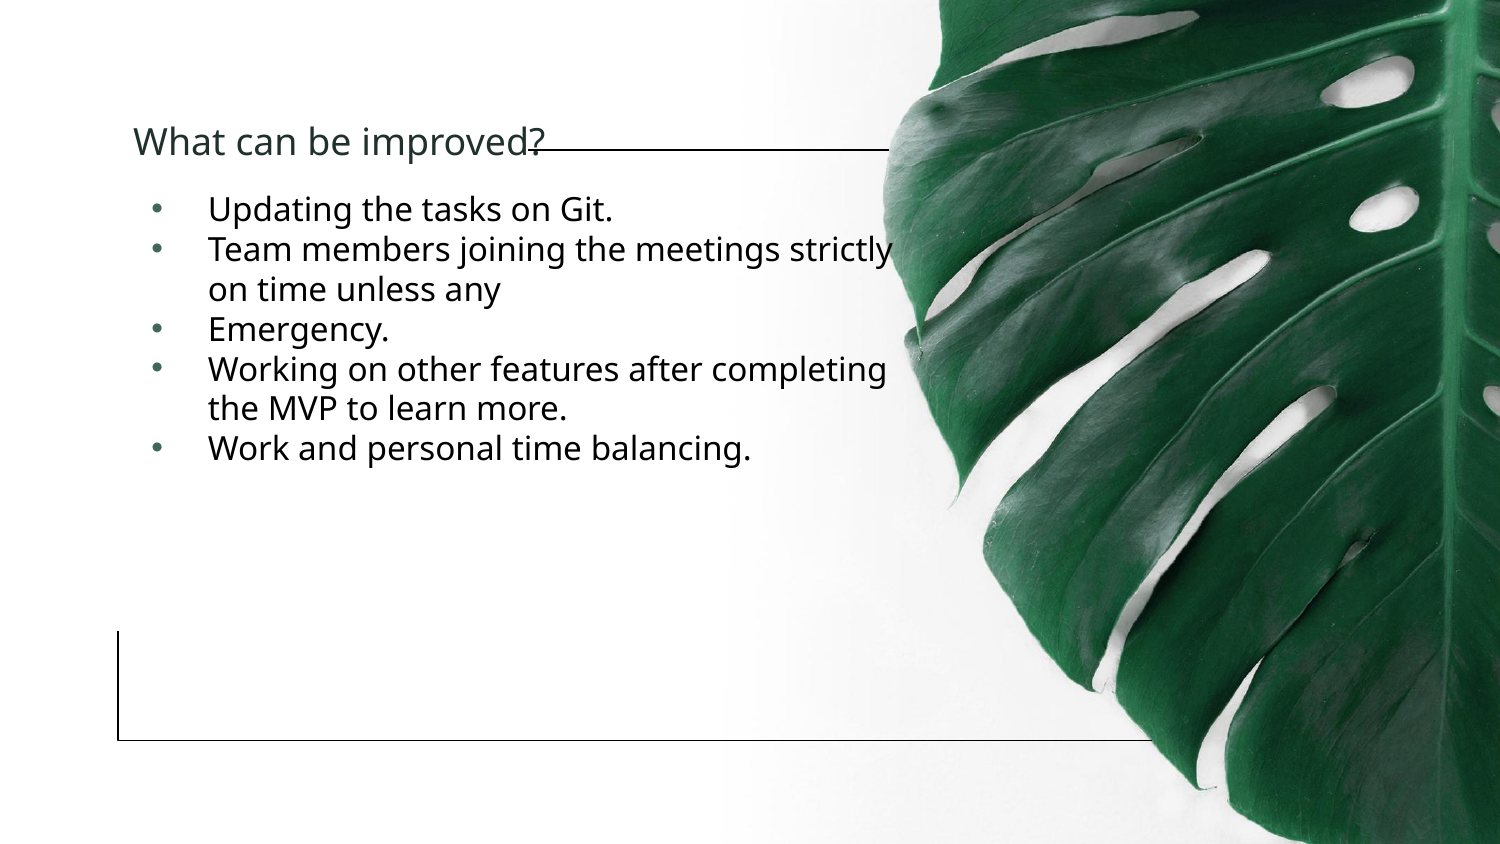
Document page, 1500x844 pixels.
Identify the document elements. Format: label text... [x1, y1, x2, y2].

picture [703, 0, 1500, 844]
subtitle Updating the tasks on Git. Team members joining the meetings strictly on time unless any Emergency. Working on other features after completing the MVP to learn more. Work and personal time balancing. [117, 172, 697, 692]
text_box [117, 631, 697, 741]
title What can be improved? [118, 103, 697, 172]
